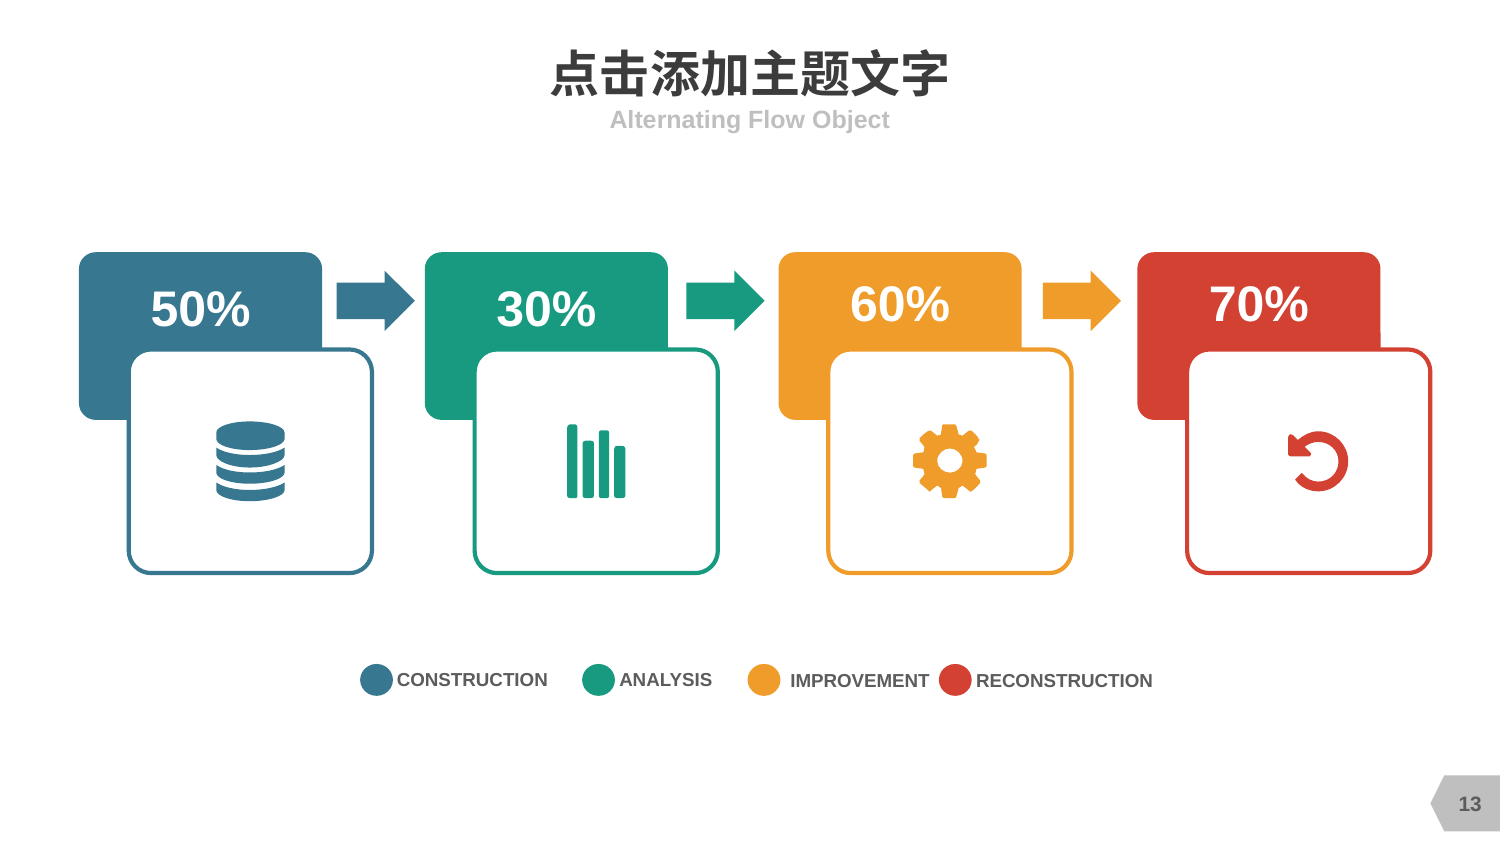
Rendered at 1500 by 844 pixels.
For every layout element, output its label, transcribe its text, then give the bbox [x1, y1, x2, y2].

text_box [1288, 431, 1349, 492]
text_box [936, 661, 974, 698]
text_box [1185, 347, 1433, 576]
text_box [472, 347, 720, 576]
text_box [216, 421, 285, 451]
text_box [422, 250, 671, 422]
text_box [580, 661, 618, 698]
text_box [614, 445, 626, 499]
text_box [913, 424, 987, 499]
text_box 30% [496, 276, 597, 337]
text_box [745, 661, 783, 698]
text_box [336, 270, 415, 332]
text_box IMPROVEMENT [790, 668, 930, 692]
text_box [582, 440, 594, 499]
text_box [776, 250, 1024, 422]
text_box [598, 430, 610, 499]
text_box 60% [850, 271, 951, 332]
text_box [216, 482, 285, 502]
text_box [216, 447, 285, 468]
list Alternating Flow Object [412, 101, 1088, 135]
text_box [76, 250, 325, 422]
slide_number 13 [1432, 780, 1500, 826]
text_box [216, 465, 285, 484]
text_box [826, 347, 1074, 576]
title 点击添加主题文字 [287, 43, 1213, 102]
text_box ANALYSIS [619, 667, 713, 690]
text_box [1042, 270, 1122, 332]
text_box CONSTRUCTION [396, 667, 548, 690]
text_box [686, 270, 765, 332]
text_box 50% [150, 276, 251, 337]
text_box RECONSTRUCTION [976, 668, 1153, 692]
text_box [567, 424, 578, 499]
text_box 70% [1208, 271, 1310, 332]
text_box [1135, 250, 1383, 422]
text_box [126, 347, 375, 576]
text_box [358, 661, 396, 698]
